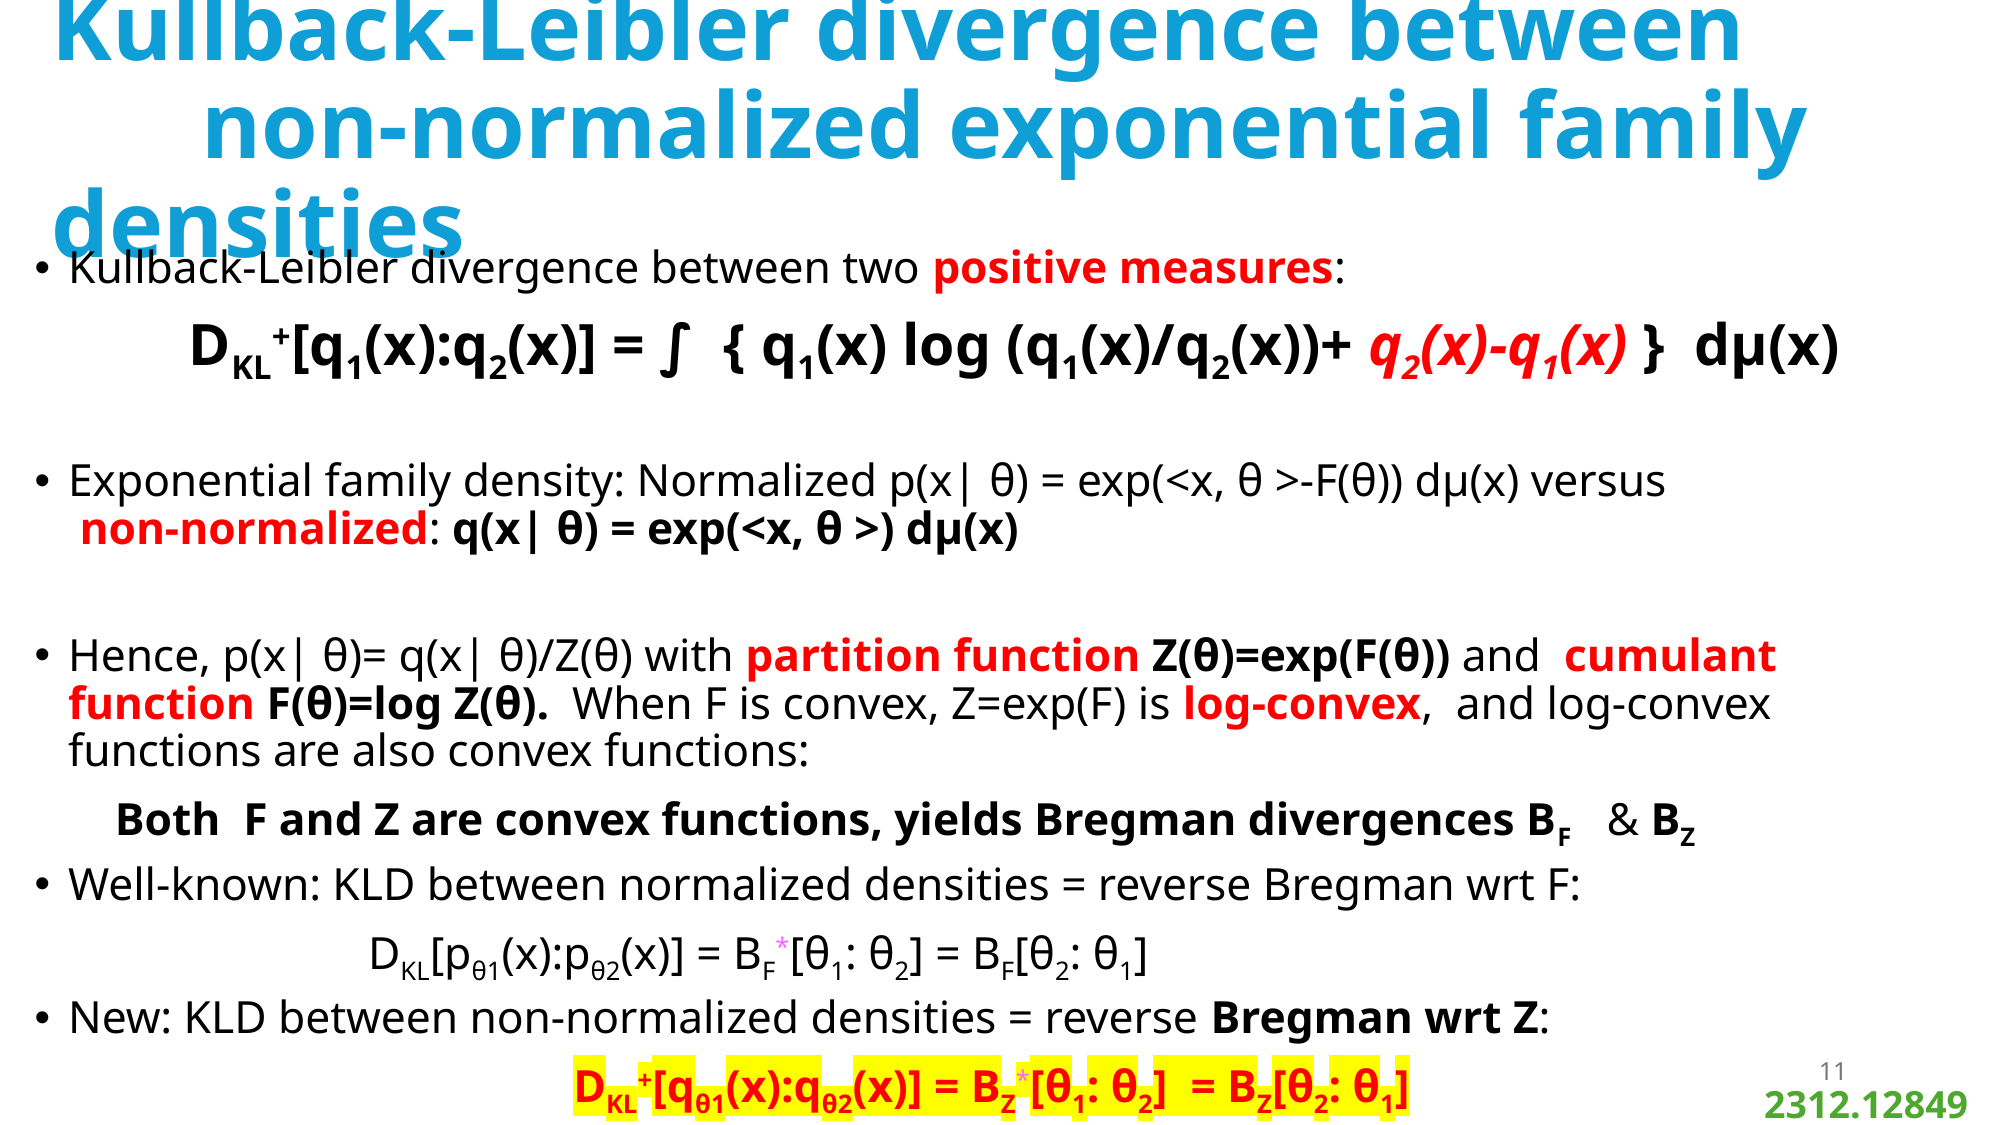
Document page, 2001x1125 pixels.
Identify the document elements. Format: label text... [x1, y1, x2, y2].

text_box 2312.12849 [1749, 1074, 2000, 1125]
list Kullback-Leibler divergence between two positive measures: DKL+[q1(x):q2(x)] = ∫ { q1(x) log (q1(x)/q2(x))+ q2(x)-q1(x) } dμ(x) Exponential family density: Normalized p(x| θ) = exp(<x, θ >-F(θ)) dμ(x) versus non-normalized: q(x| θ) = exp(<x, θ >) dμ(x) Hence, p(x| θ)= q(x| θ)/Z(θ) with partition function Z(θ)=exp(F(θ)) and cumulant function F(θ)=log Z(θ). When F is convex, Z=exp(F) is log-convex, and log-convex functions are also convex functions: Both F and Z are convex functions, yields Bregman divergences BF & BZ Well-known: KLD between normalized densities = reverse Bregman wrt F: DKL[pθ1(x):pθ2(x)] = BF*[θ1: θ2] = BF[θ2: θ1] New: KLD between non-normalized densities = reverse Bregman wrt Z: DKL+[qθ1(x):qθ2(x)] = BZ*[θ1: θ2] = BZ[θ2: θ1] [19, 238, 1964, 1125]
title Kullback-Leibler divergence between non-normalized exponential family densities [36, 20, 2000, 238]
slide_number 11 [1412, 1042, 1863, 1103]
